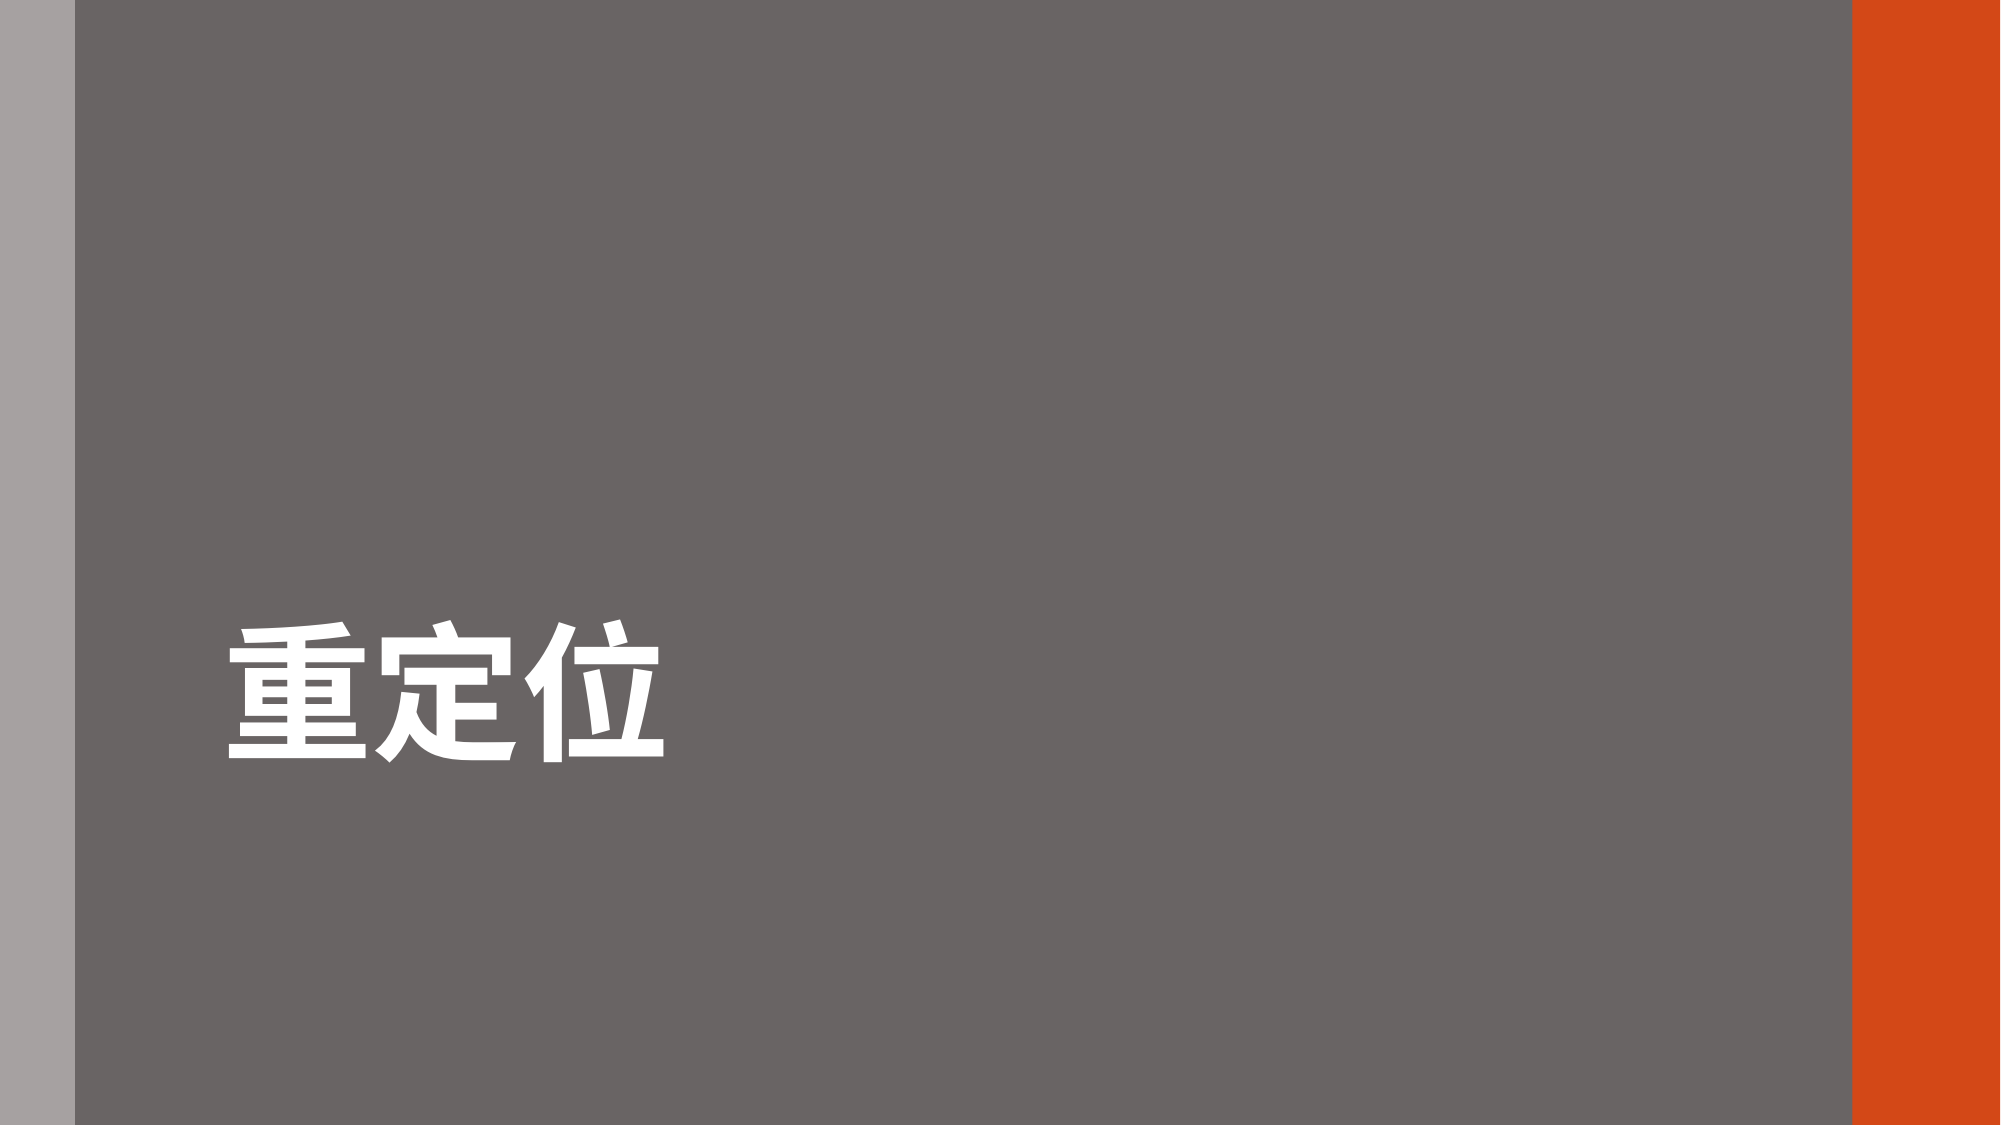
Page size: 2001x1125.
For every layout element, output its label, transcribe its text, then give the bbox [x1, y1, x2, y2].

title 重定位 [206, 124, 1752, 788]
